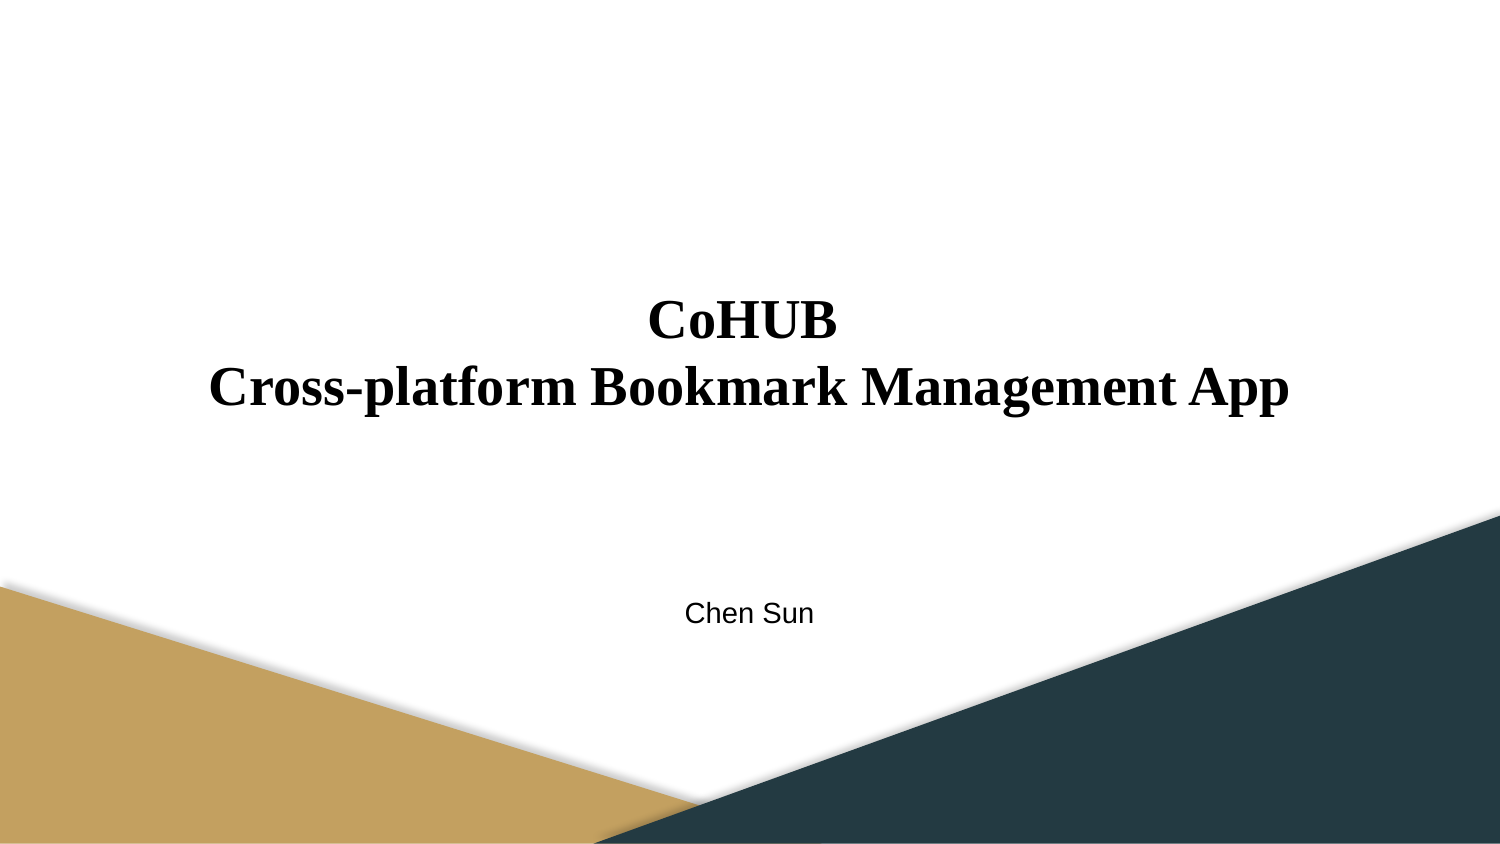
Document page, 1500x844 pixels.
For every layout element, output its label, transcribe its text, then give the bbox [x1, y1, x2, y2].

text_box CoHUB Cross-platform Bookmark Management App [41, 275, 1459, 600]
text_box [0, 586, 687, 844]
text_box Chen Sun [669, 586, 830, 637]
text_box [593, 515, 1500, 844]
